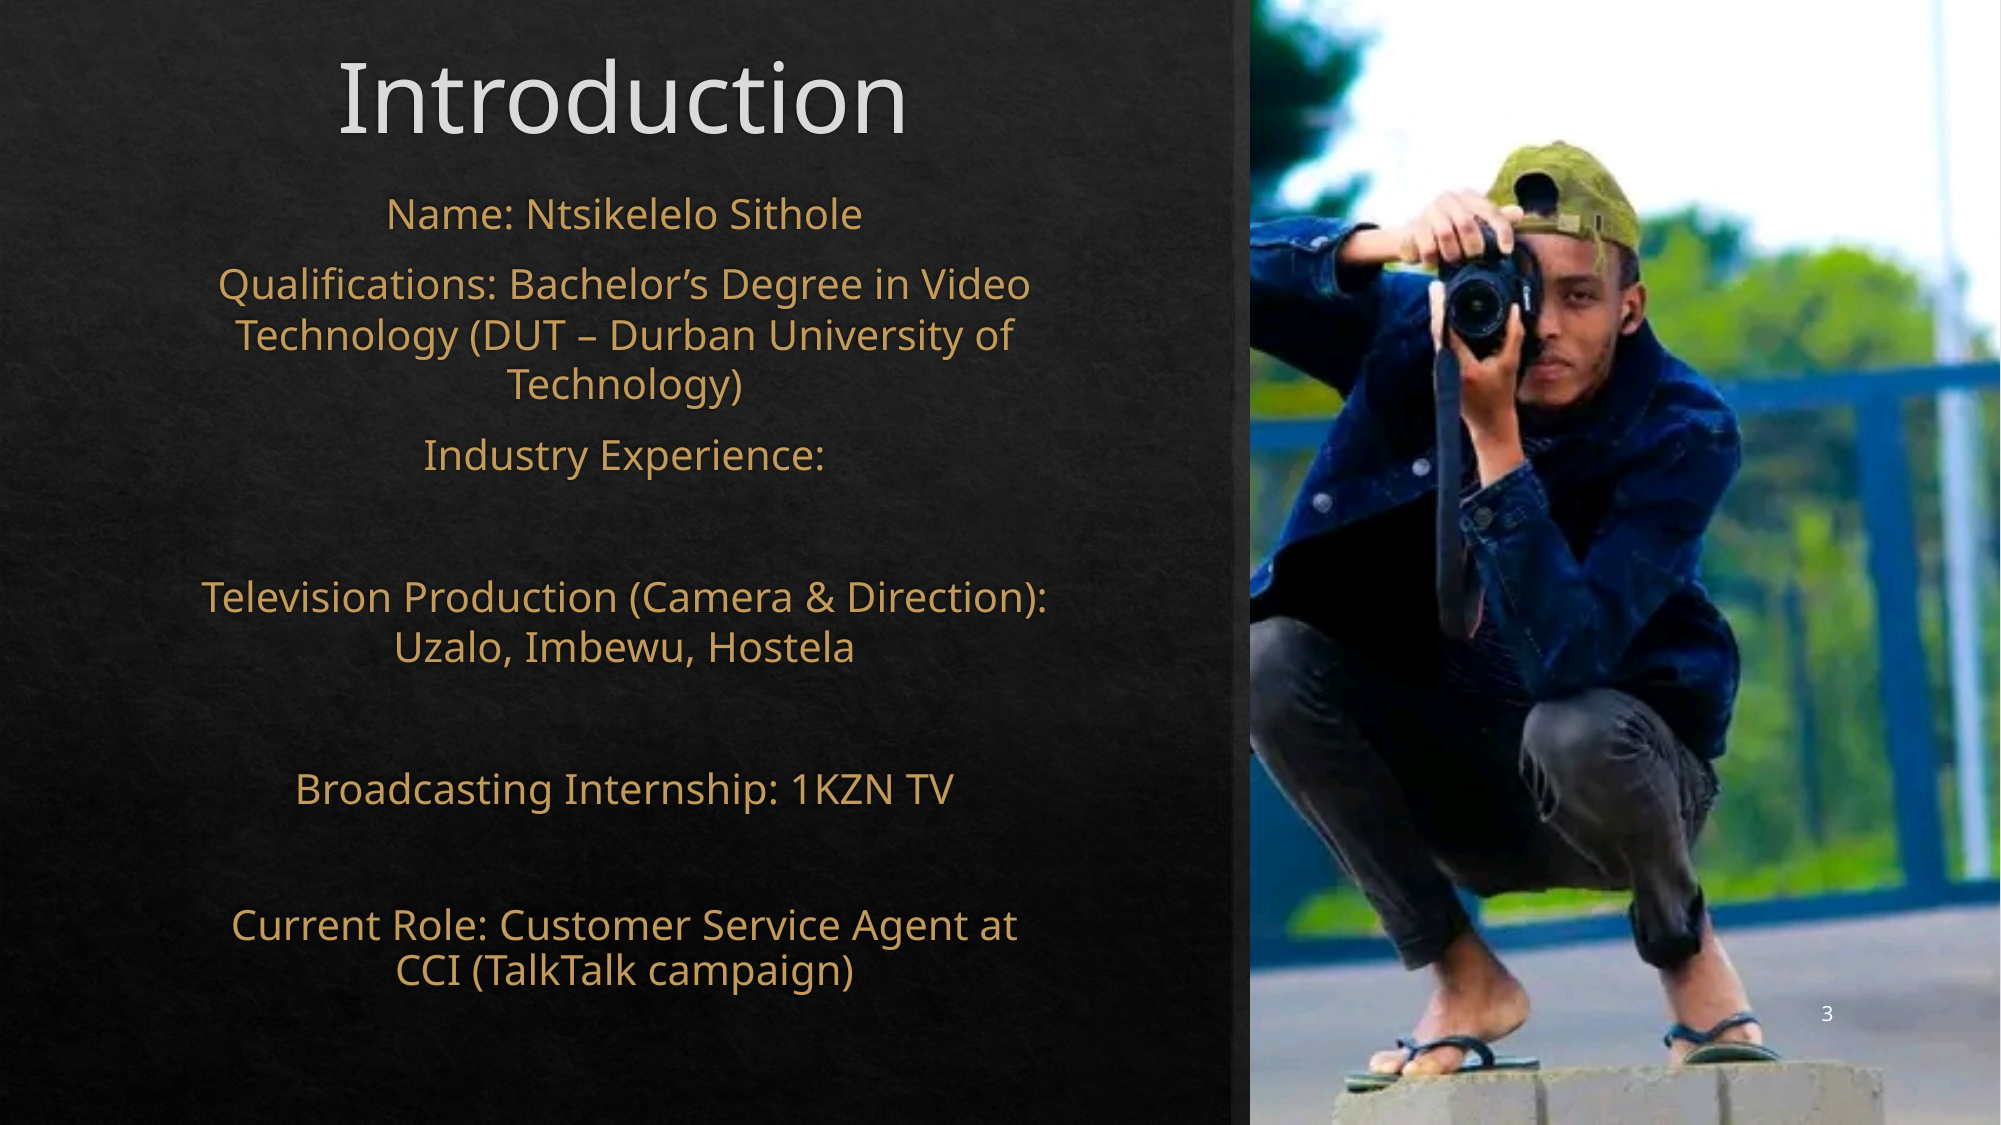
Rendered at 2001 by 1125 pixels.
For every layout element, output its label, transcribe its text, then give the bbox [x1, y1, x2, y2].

picture [1230, 0, 2000, 1125]
subtitle Name: Ntsikelelo Sithole Qualifications: Bachelor’s Degree in Video Technology (DUT – Durban University of Technology) Industry Experience: Television Production (Camera & Direction): Uzalo, Imbewu, Hostela Broadcasting Internship: 1KZN TV Current Role: Customer Service Agent at CCI (TalkTalk campaign) [178, 179, 1071, 455]
title Introduction [178, 27, 1071, 161]
